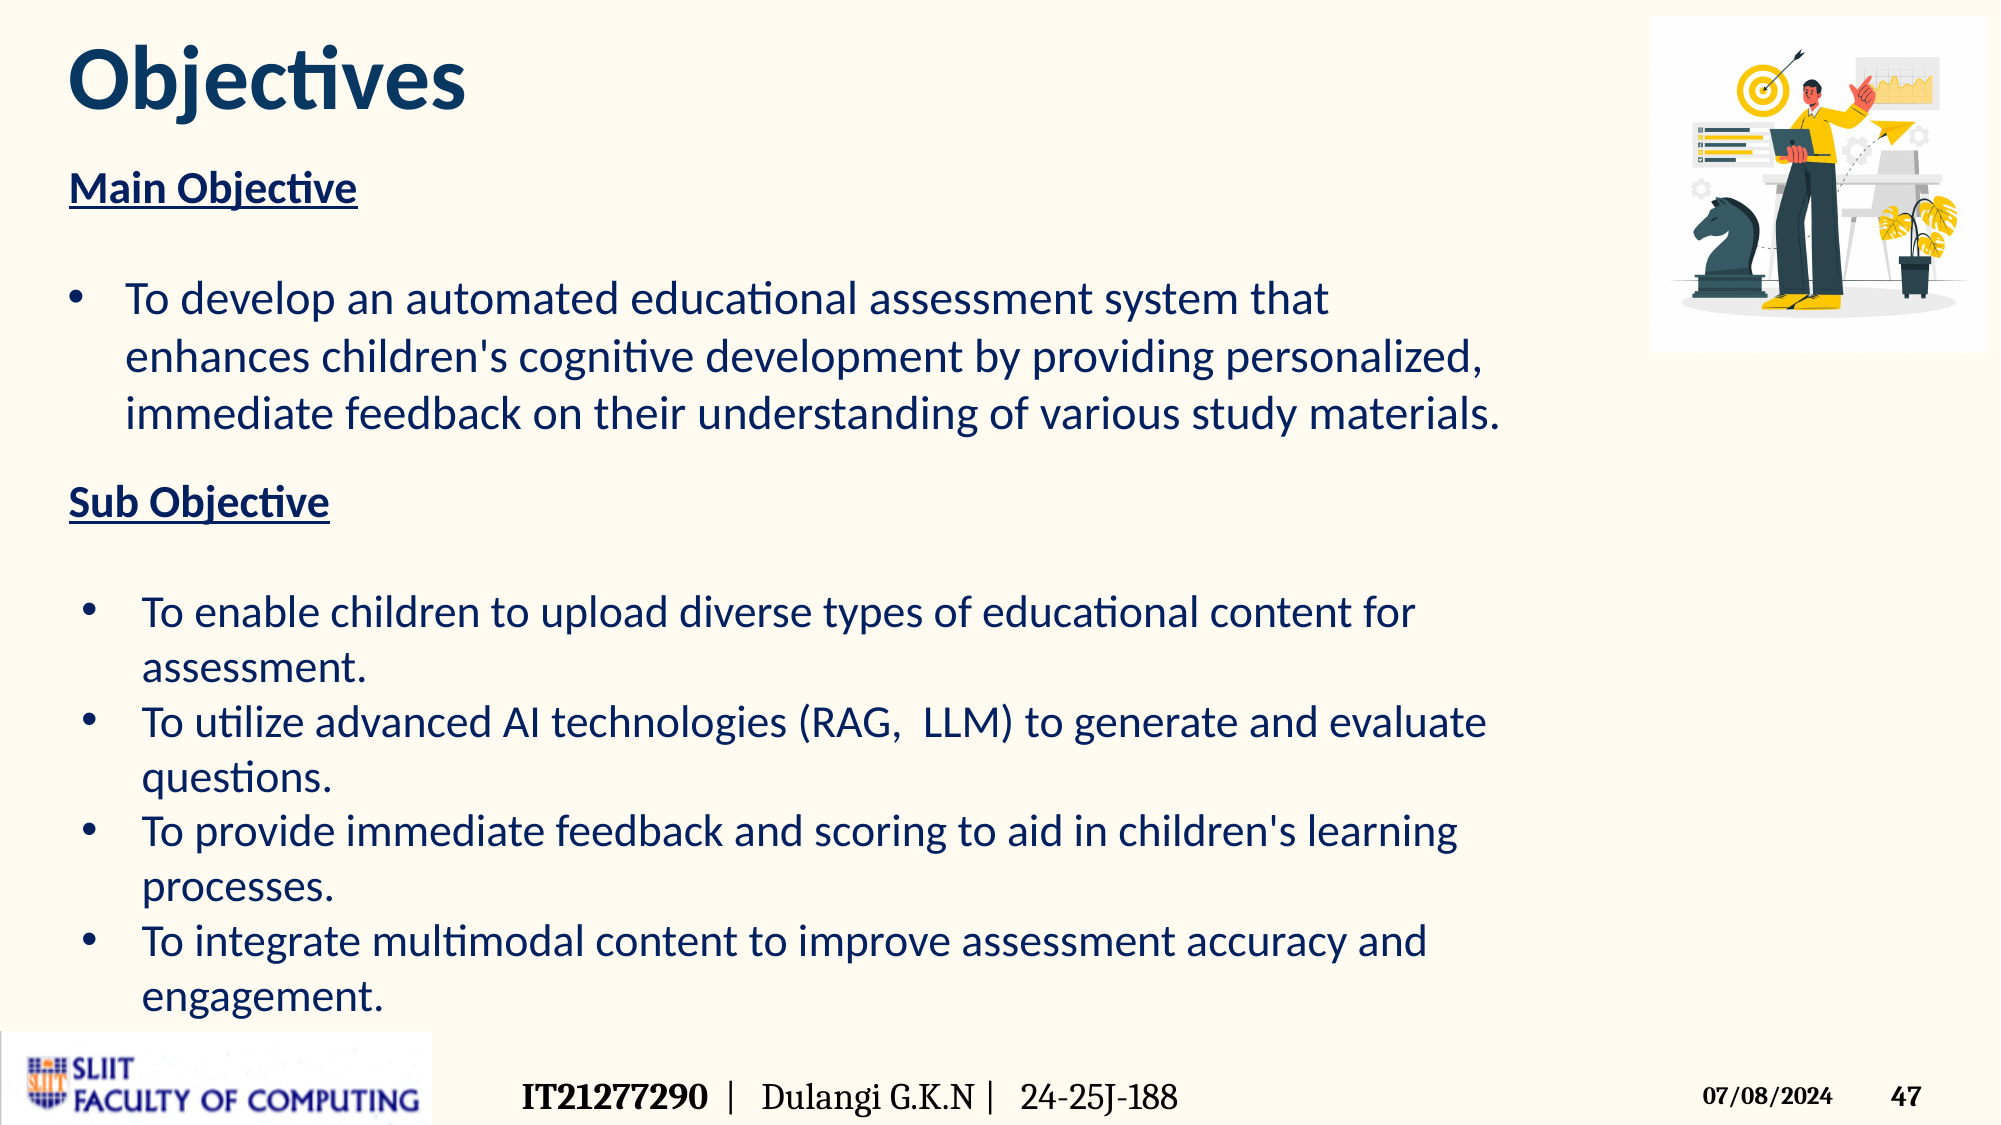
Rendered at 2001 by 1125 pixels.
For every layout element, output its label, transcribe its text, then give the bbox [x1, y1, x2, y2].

text_box IT21277290 | Dulangi G.K.N | 24-25J-188 [506, 1056, 1581, 1125]
footer 07/08/2024 [1700, 1078, 1885, 1125]
picture [1649, 15, 1988, 354]
slide_number 47 [1885, 1076, 1932, 1125]
text_box Main Objective To develop an automated educational assessment system that enhances children's cognitive development by providing personalized, immediate feedback on their understanding of various study materials. Sub Objective To enable children to upload diverse types of educational content for assessment. To utilize advanced AI technologies (RAG, LLM) to generate and evaluate questions. To provide immediate feedback and scoring to aid in children's learning processes. To integrate multimodal content to improve assessment accuracy and engagement. [66, 155, 1521, 1022]
picture [0, 1031, 432, 1125]
title Objectives [66, 16, 469, 155]
